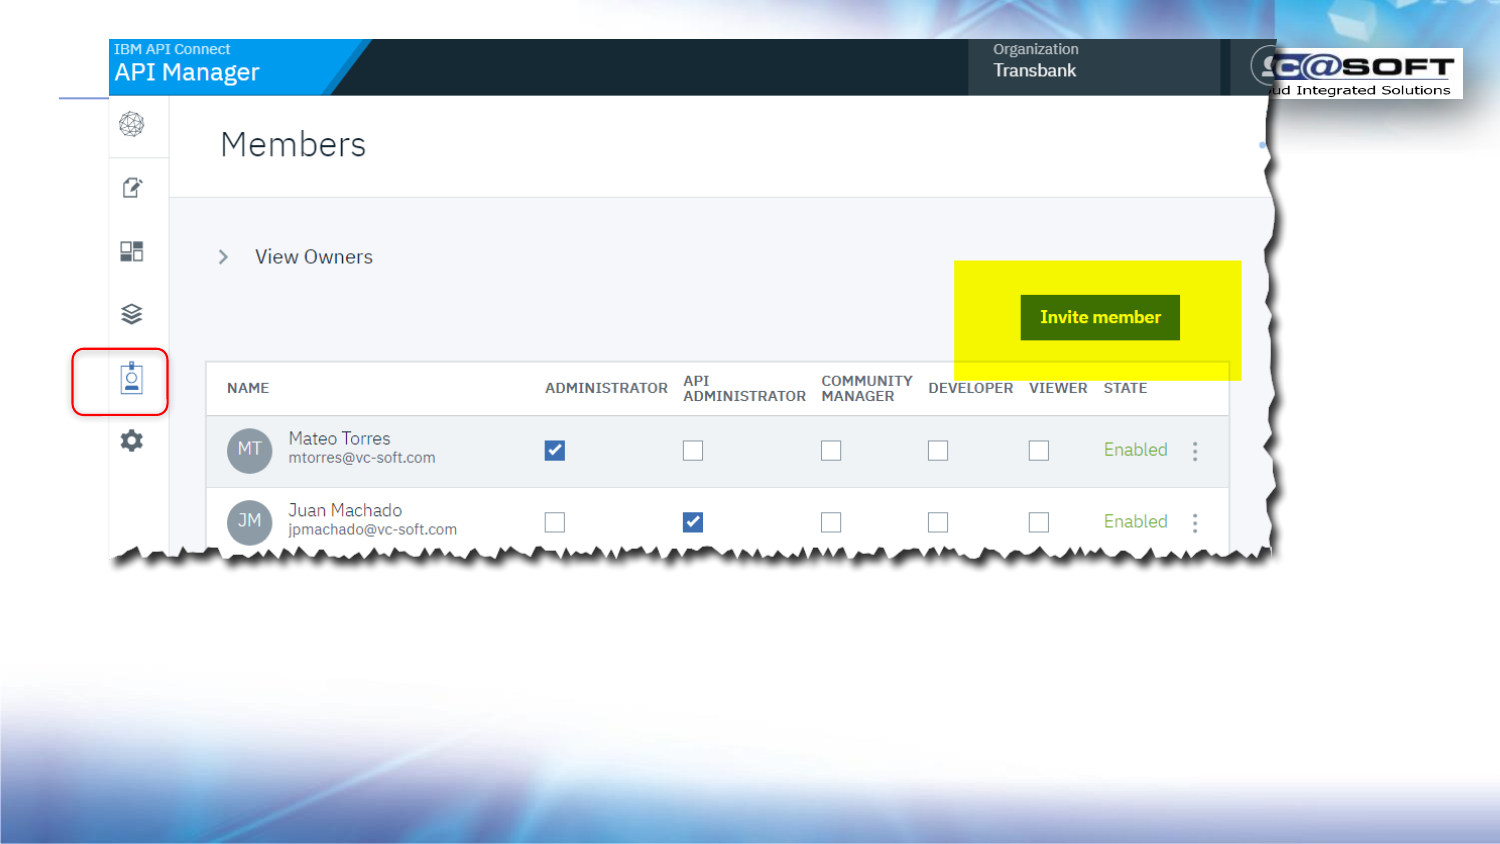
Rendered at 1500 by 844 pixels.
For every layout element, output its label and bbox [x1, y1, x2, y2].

picture [105, 0, 1500, 577]
text_box [71, 347, 100, 416]
picture [0, 663, 1500, 844]
